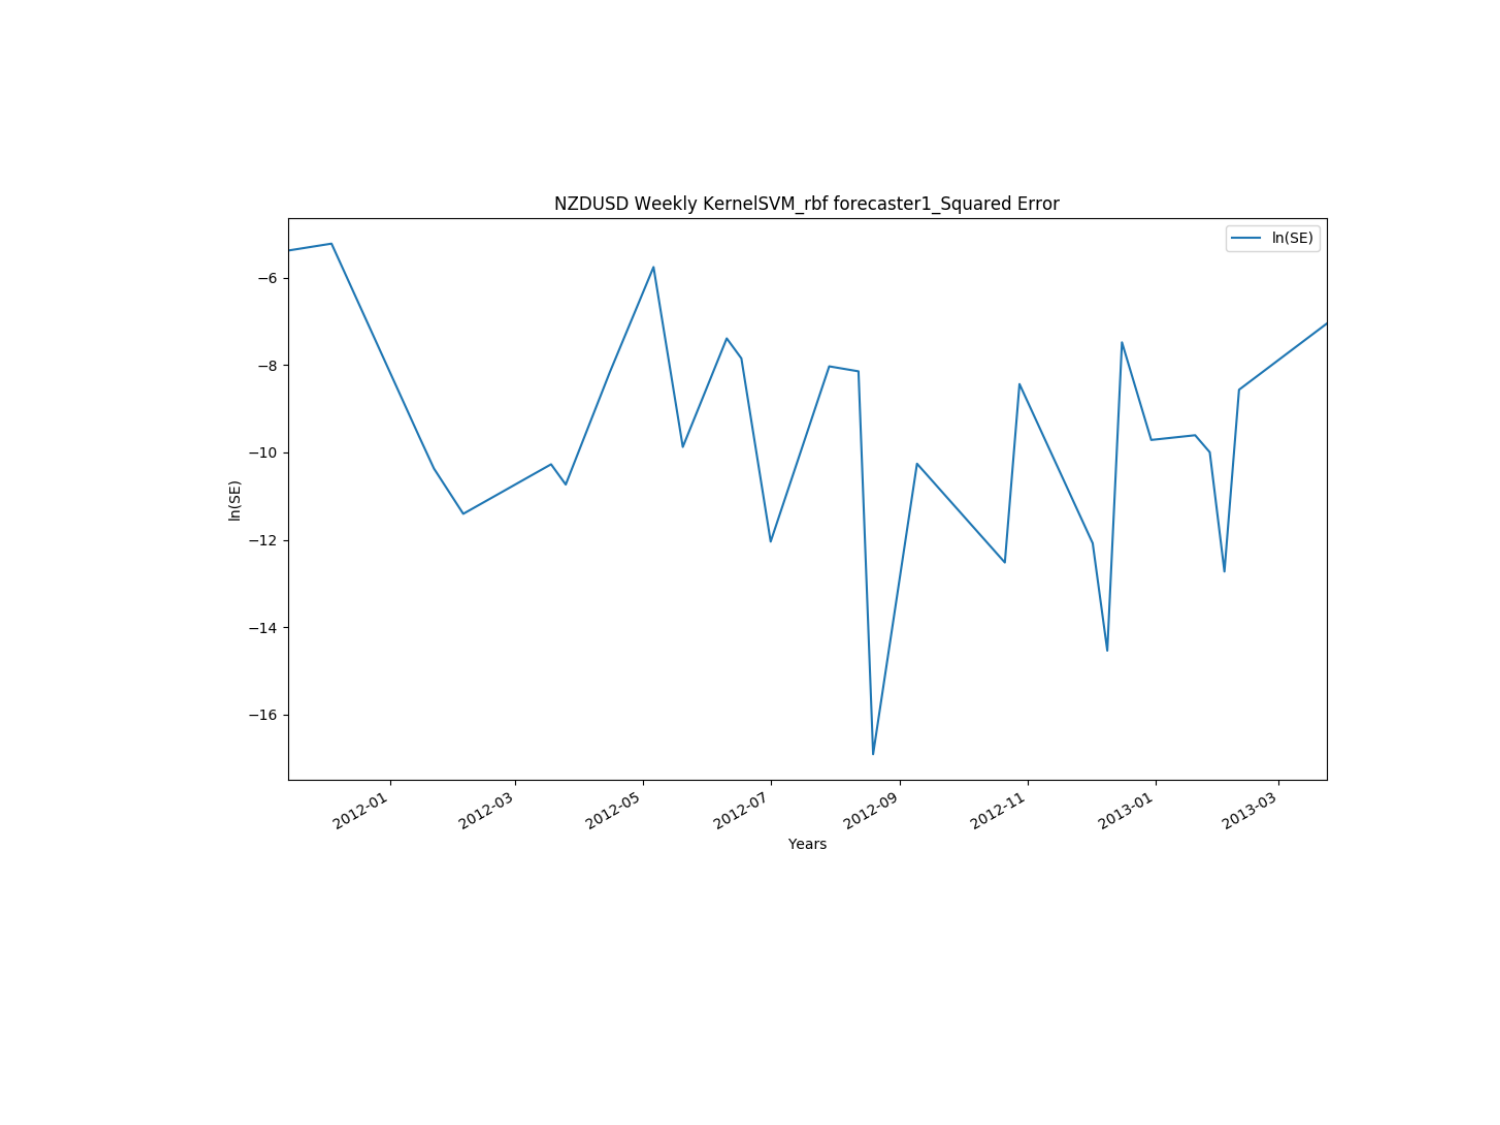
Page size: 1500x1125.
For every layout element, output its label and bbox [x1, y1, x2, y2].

picture [119, 119, 1461, 946]
